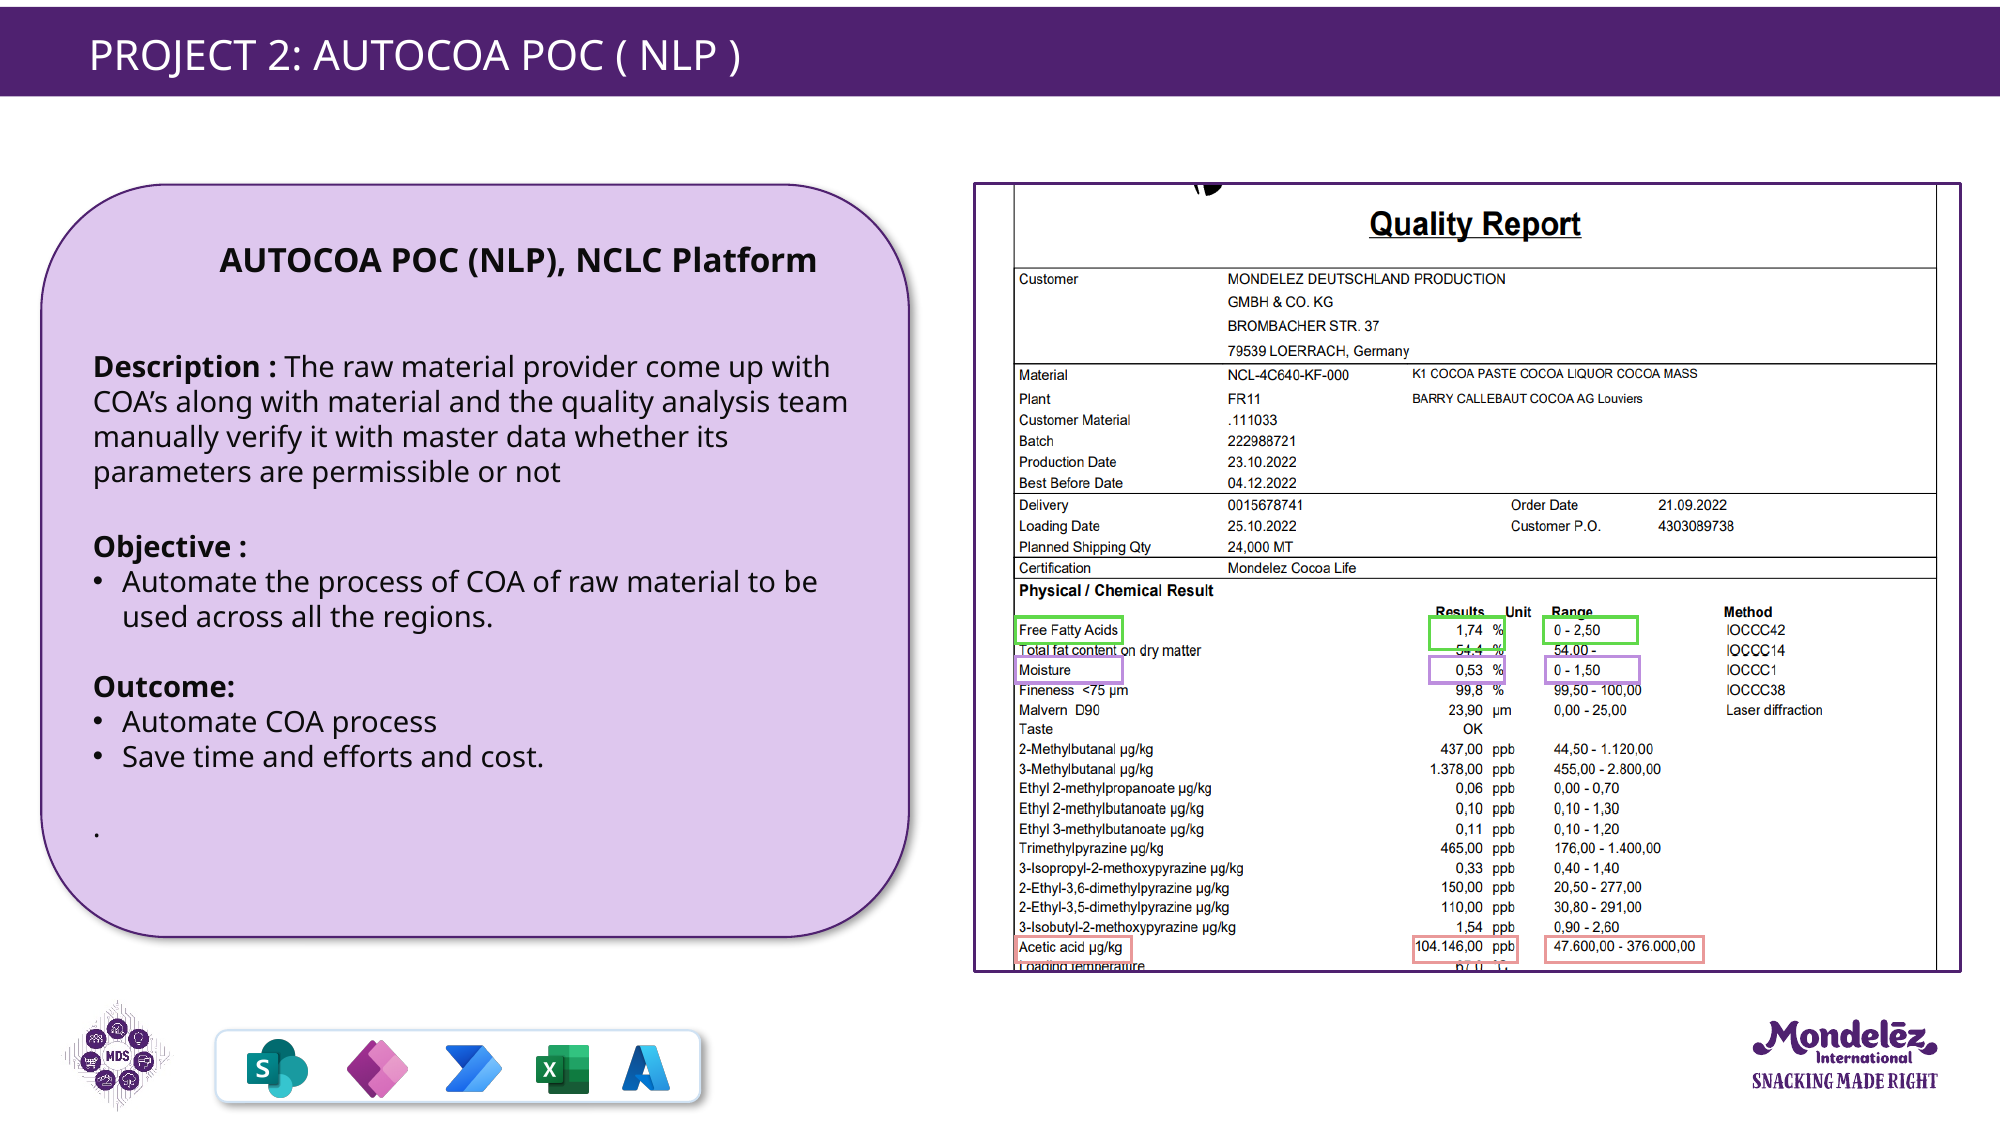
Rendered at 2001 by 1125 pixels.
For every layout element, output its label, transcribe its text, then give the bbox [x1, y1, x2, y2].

text_box Project 2: AUTOCOA POC ( NLP ) [88, 0, 1199, 79]
picture [60, 999, 174, 1112]
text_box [975, 184, 1959, 970]
text_box Description : The raw material provider come up with COA’s along with material and the quality analysis team manually verify it with master data whether its parameters are permissible or not Objective : Automate the process of COA of raw material to be used across all the regions. ​Outcome: ​ Automate COA process Save time and efforts and cost. . [40, 183, 910, 939]
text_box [215, 1027, 701, 1110]
text_box [0, 6, 2000, 97]
text_box AUTOCOA POC (NLP), NCLC Platform [219, 243, 724, 295]
